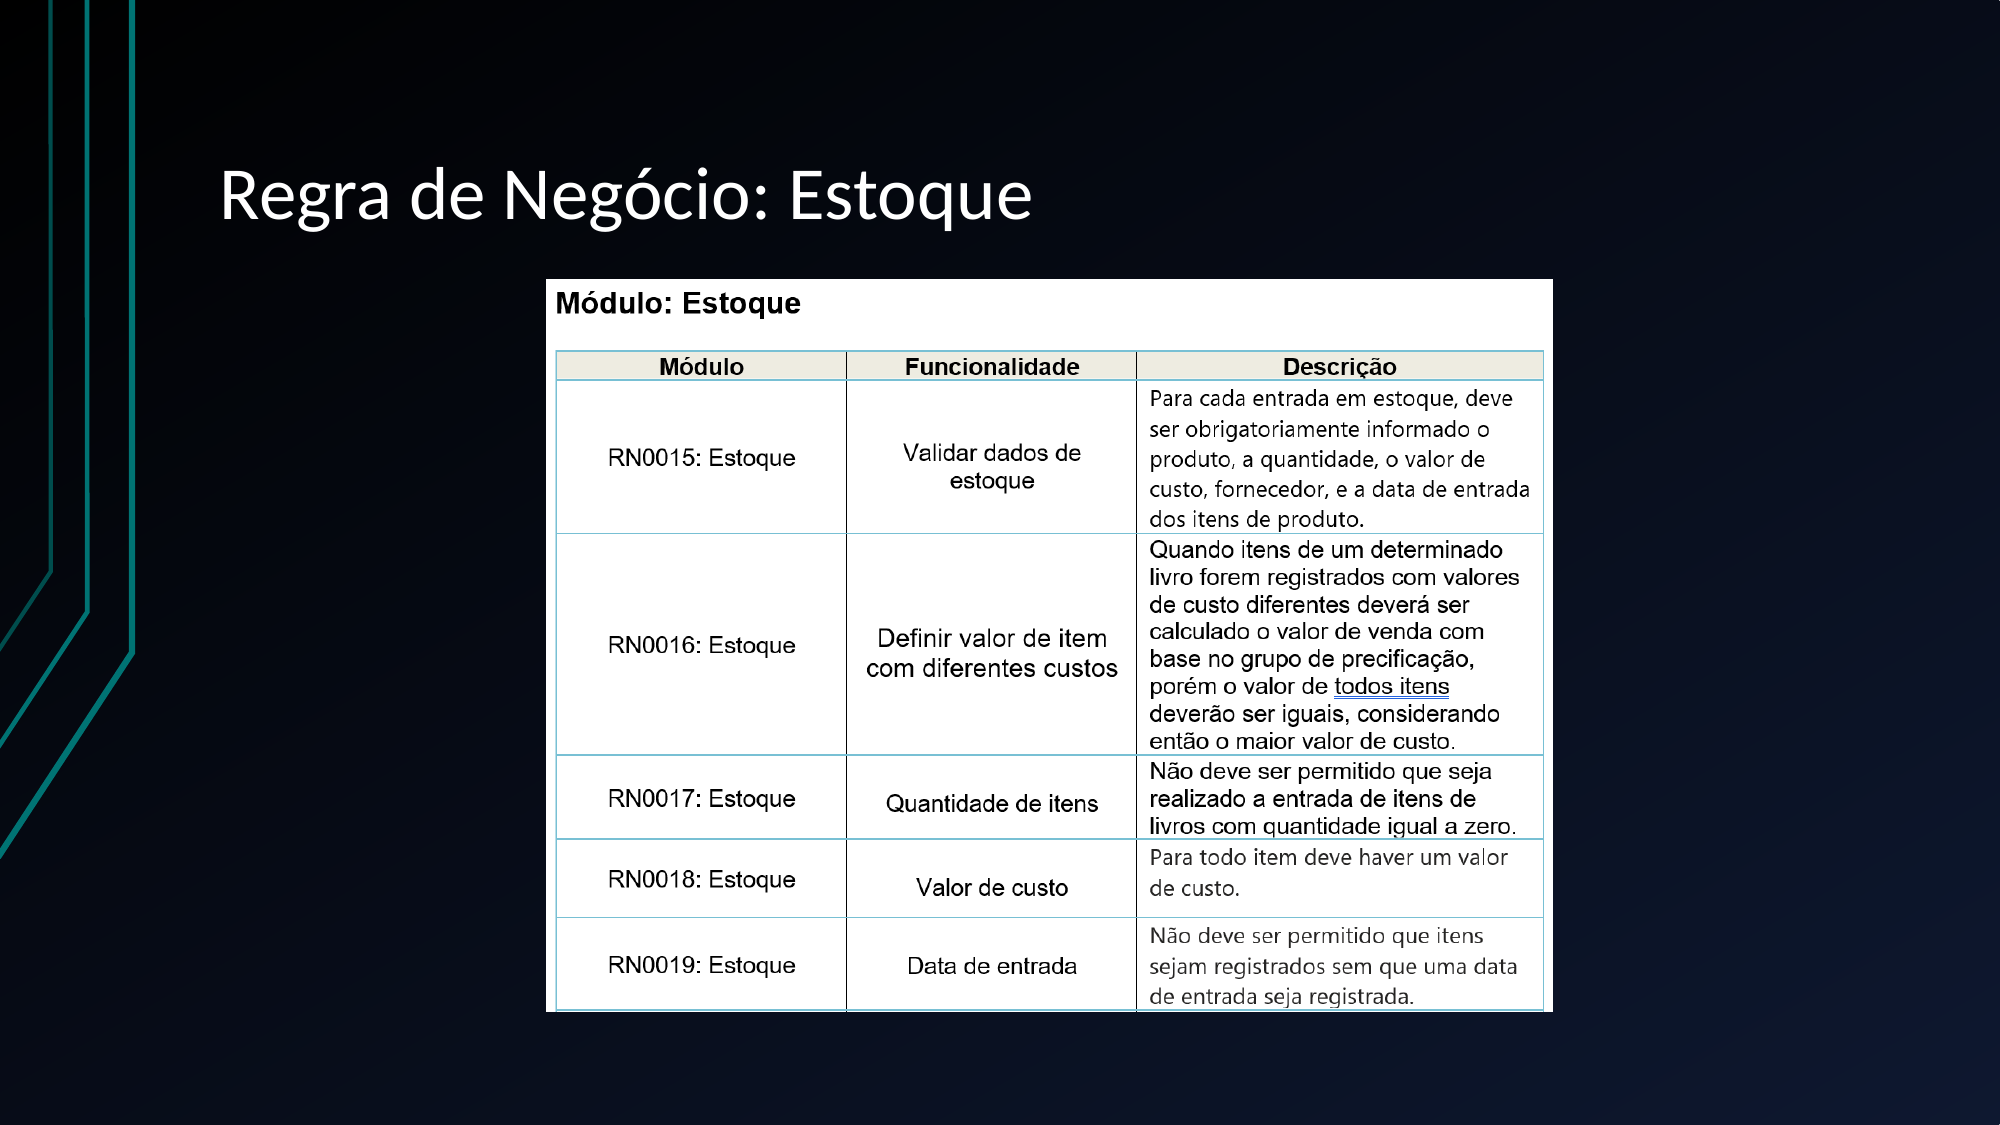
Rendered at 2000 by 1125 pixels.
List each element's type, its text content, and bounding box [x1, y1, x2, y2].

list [546, 278, 1553, 1012]
title Regra de Negócio: Estoque [199, 45, 1900, 246]
